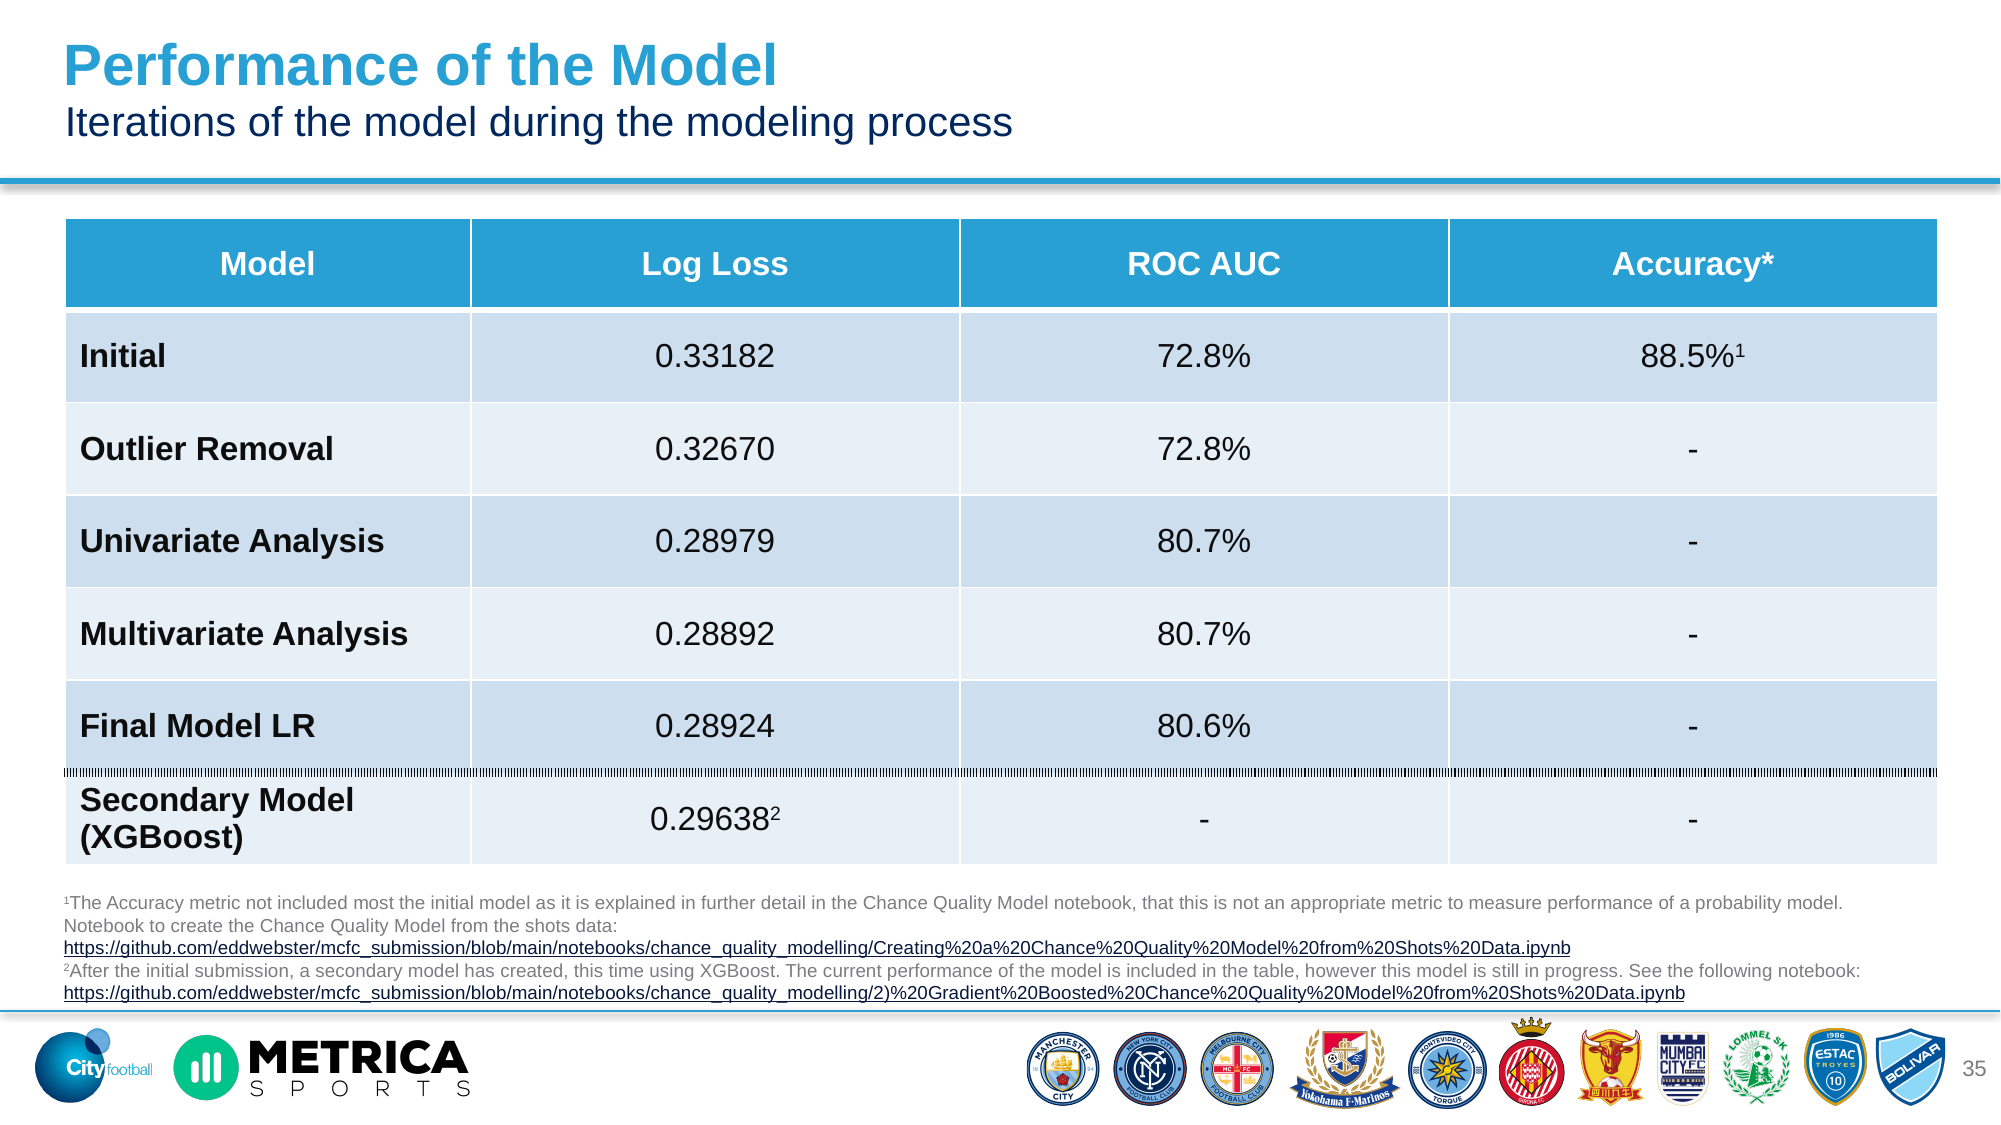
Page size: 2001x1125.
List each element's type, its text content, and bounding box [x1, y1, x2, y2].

table_header Model [66, 219, 470, 307]
table_cell 72.8% [961, 313, 1448, 402]
table_cell Initial [66, 313, 470, 402]
table_cell 72.8% [961, 403, 1448, 494]
table_cell - [961, 773, 1448, 864]
table_cell 88.5%1 [1450, 313, 1937, 402]
table_header Accuracy* [1450, 219, 1937, 307]
table_cell 0.33182 [472, 313, 959, 402]
list 1The Accuracy metric not included most the initial model as it is explained in further detail in the Chance Quality Model notebook, that this is not an appropriate metric to measure performance of a probability model. Notebook to create the Chance Quality Model from the shots data: https://github.com/eddwebster/mcfc_submission/blob/main/notebooks/chance_quality_modelling/Creating%20a%20Chance%20Quality%20Model%20from%20Shots%20Data.ipynb 2After the initial submission, a secondary model has created, this time using XGBoost. The current performance of the model is included in the table, however this model is still in progress. See the following notebook: https://github.com/eddwebster/mcfc_submission/blob/main/notebooks/chance_quality_modelling/2)%20Gradient%20Boosted%20Chance%20Quality%20Model%20from%20Shots%20Data.ipynb [63, 888, 1937, 1004]
table_cell 80.7% [961, 588, 1448, 679]
table_cell 0.28892 [472, 588, 959, 679]
table_cell 0.28924 [472, 681, 959, 773]
table_cell 0.32670 [472, 403, 959, 494]
table_cell - [1450, 773, 1937, 864]
table_cell - [1450, 588, 1937, 679]
table_header ROC AUC [961, 219, 1448, 307]
table_cell Univariate Analysis [66, 496, 470, 587]
table_cell 80.6% [961, 681, 1448, 773]
slide_number 35 [1936, 1044, 1987, 1091]
table_cell 0.296382 [472, 773, 959, 864]
picture [1875, 1028, 1946, 1106]
table_cell 0.28979 [472, 496, 959, 587]
picture [160, 1027, 483, 1108]
picture [35, 1028, 152, 1103]
table_cell - [1450, 681, 1937, 773]
picture [1804, 1028, 1867, 1106]
table_cell Final Model LR [66, 681, 470, 773]
table_header Log Loss [472, 219, 959, 307]
table_cell 80.7% [961, 496, 1448, 587]
list Performance of the Model [63, 26, 1710, 105]
picture [1026, 1017, 1487, 1109]
table_cell Outlier Removal [66, 403, 470, 494]
table_cell - [1450, 403, 1937, 494]
picture [1498, 1017, 1709, 1106]
list Iterations of the model during the modeling process [64, 94, 1930, 139]
table_cell Secondary Model (XGBoost) [66, 773, 470, 864]
picture [1718, 1028, 1795, 1106]
table_cell Multivariate Analysis [66, 588, 470, 679]
table_cell - [1450, 496, 1937, 587]
